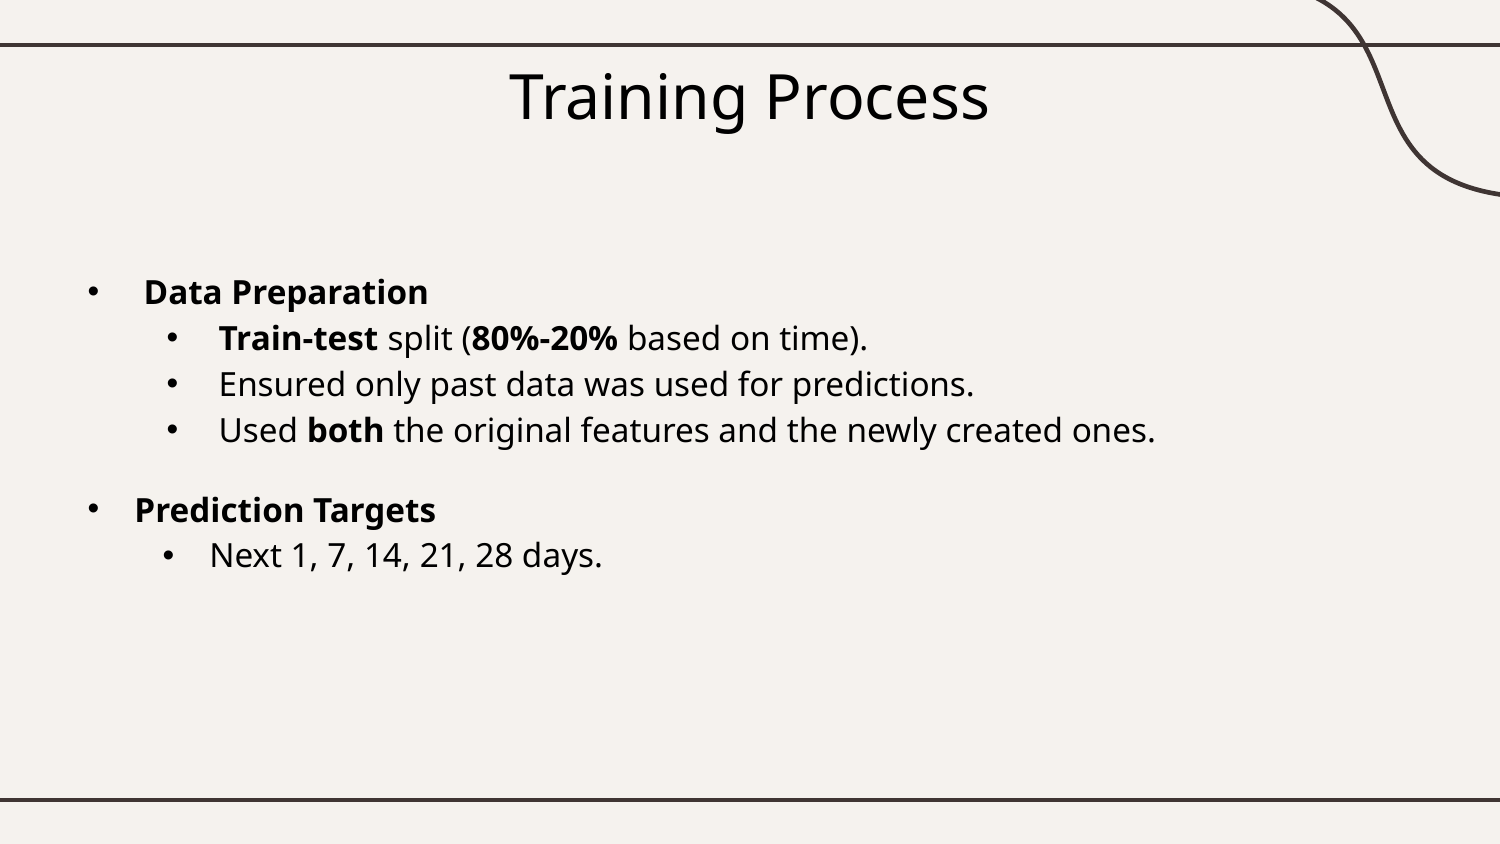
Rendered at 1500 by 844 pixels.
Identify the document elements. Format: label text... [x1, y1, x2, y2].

title Training Process [218, 41, 1282, 136]
text_box Data Preparation Train-test split (80%-20% based on time). Ensured only past data was used for predictions. Used both the original features and the newly created ones. Prediction Targets Next 1, 7, 14, 21, 28 days. [53, 256, 1237, 780]
subtitle [28, 231, 750, 755]
